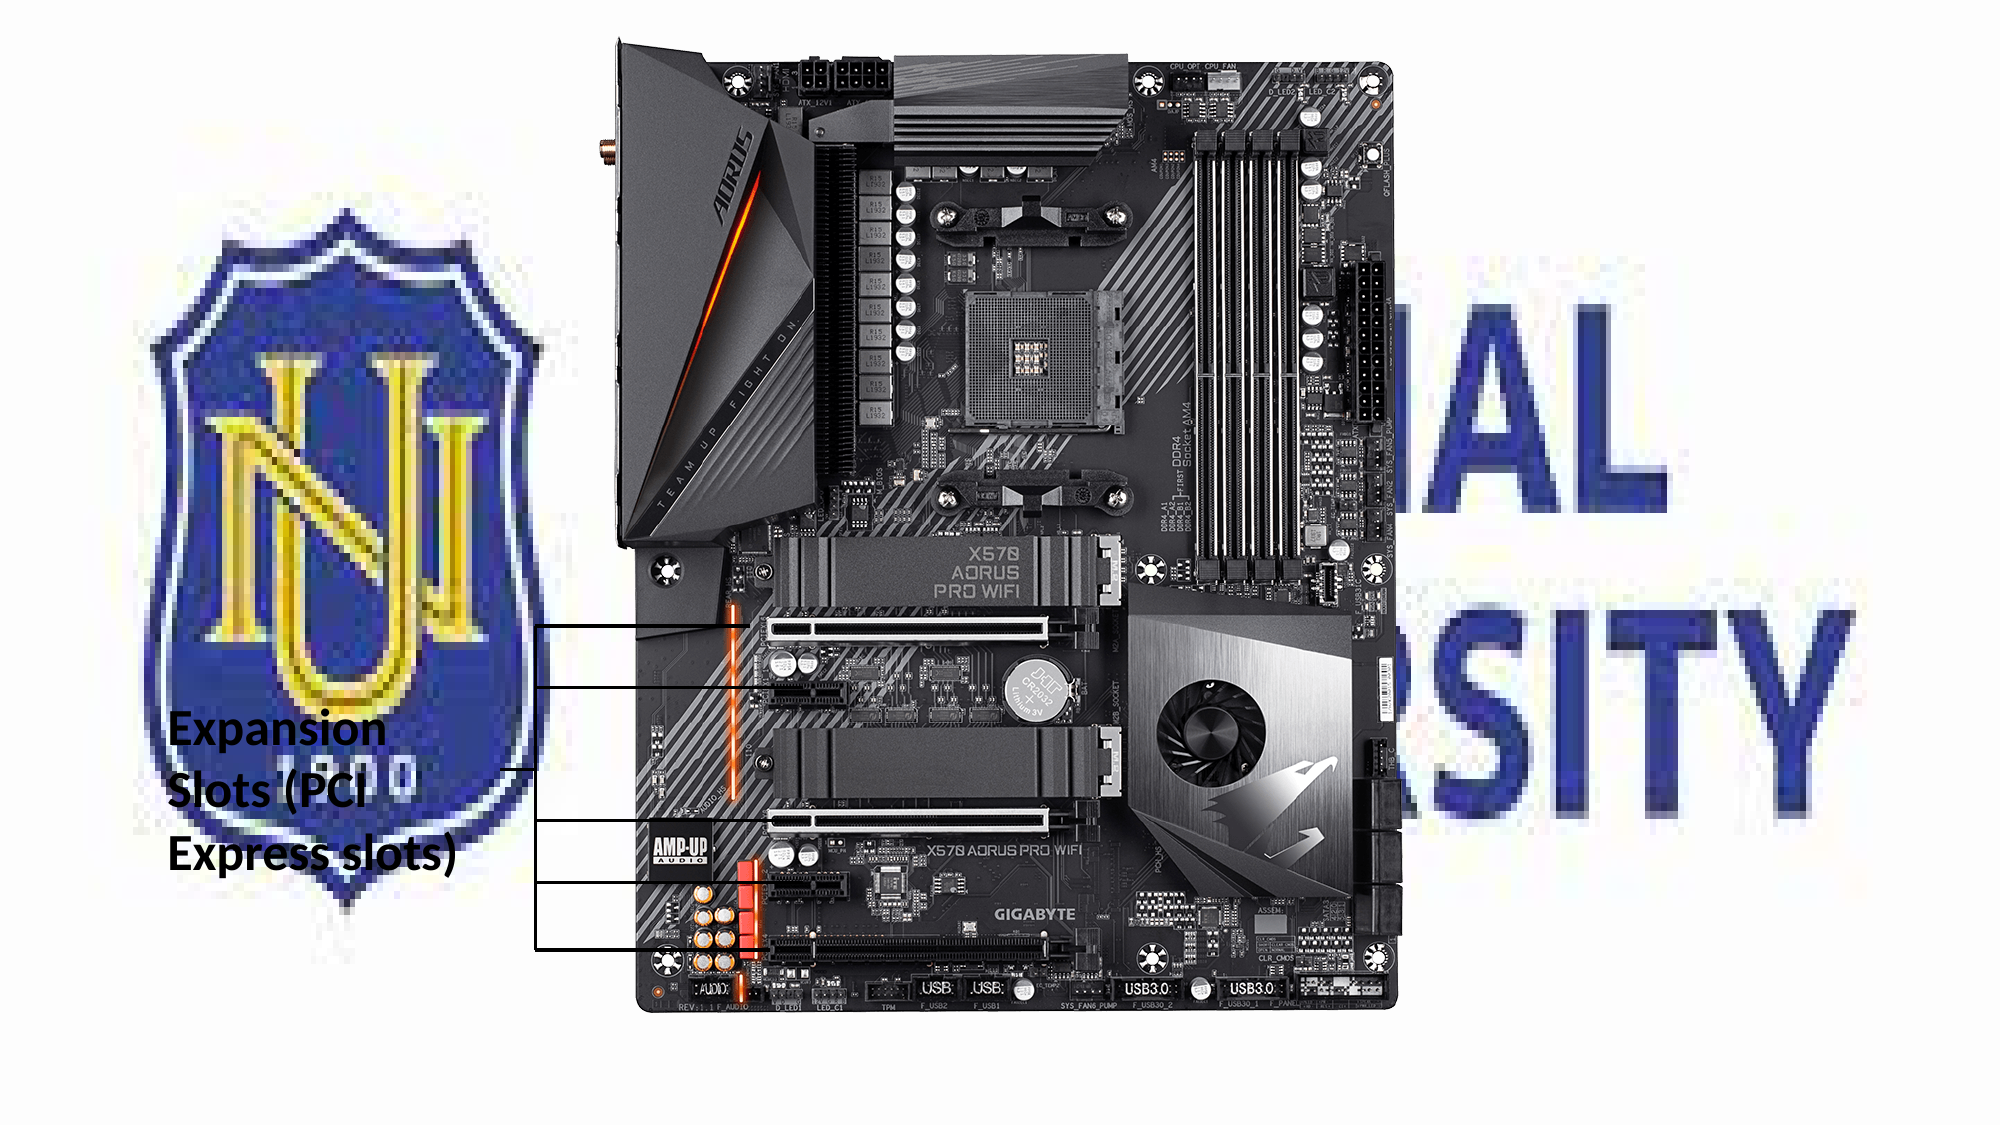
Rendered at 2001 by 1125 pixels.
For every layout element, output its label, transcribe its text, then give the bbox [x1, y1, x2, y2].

picture [0, 0, 2000, 1125]
text_box Expansion Slots (PCI Express slots) [152, 685, 485, 888]
